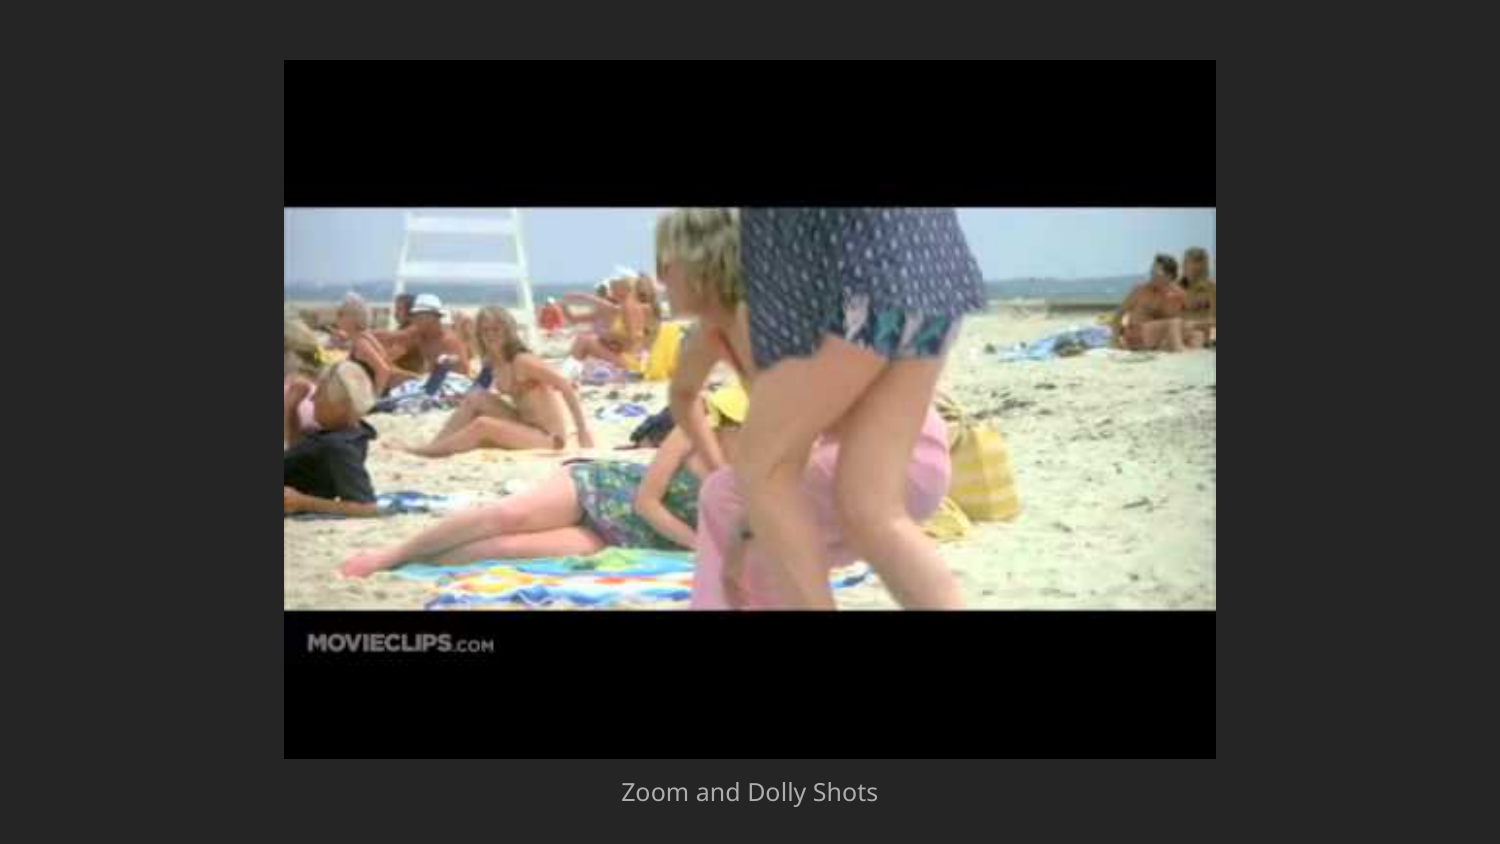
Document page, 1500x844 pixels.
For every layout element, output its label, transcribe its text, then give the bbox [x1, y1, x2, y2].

picture [284, 60, 1216, 760]
list Zoom and Dolly Shots [0, 758, 1500, 824]
